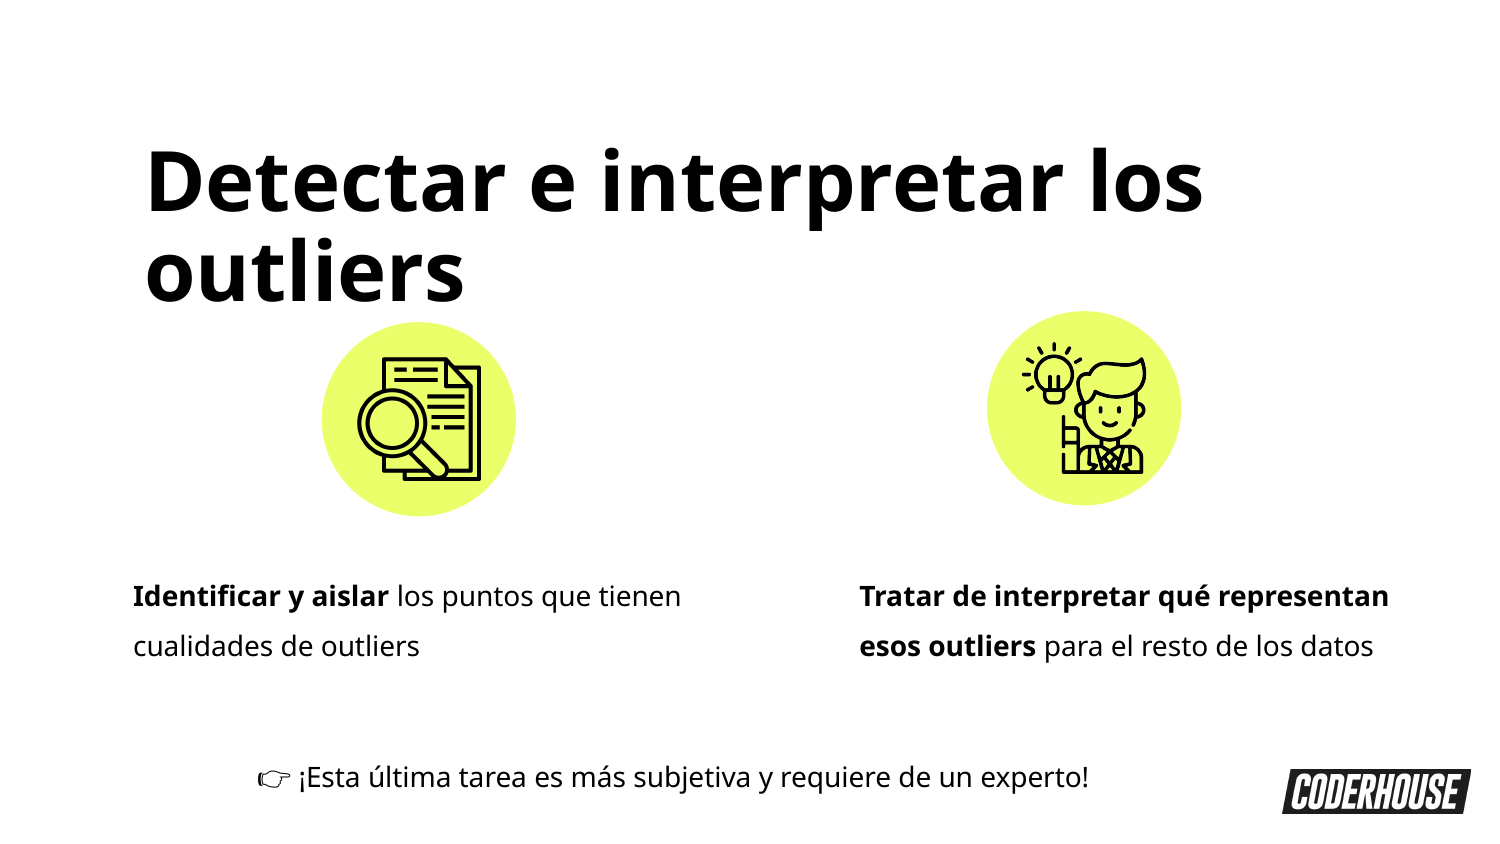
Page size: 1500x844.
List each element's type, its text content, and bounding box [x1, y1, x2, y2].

text_box 👉 ¡Esta última tarea es más subjetiva y requiere de un experto! [242, 728, 1235, 809]
text_box [322, 322, 516, 487]
text_box Detectar e interpretar los outliers [129, 124, 1242, 195]
text_box [359, 495, 479, 516]
picture [1281, 769, 1471, 814]
picture [1018, 342, 1151, 475]
text_box [1024, 484, 1144, 505]
text_box [376, 231, 1124, 312]
picture [352, 353, 485, 486]
text_box Identificar y aislar los puntos que tienen cualidades de outliers [118, 550, 720, 674]
text_box [987, 311, 1181, 475]
text_box Tratar de interpretar qué representan esos outliers para el resto de los datos [844, 550, 1446, 674]
